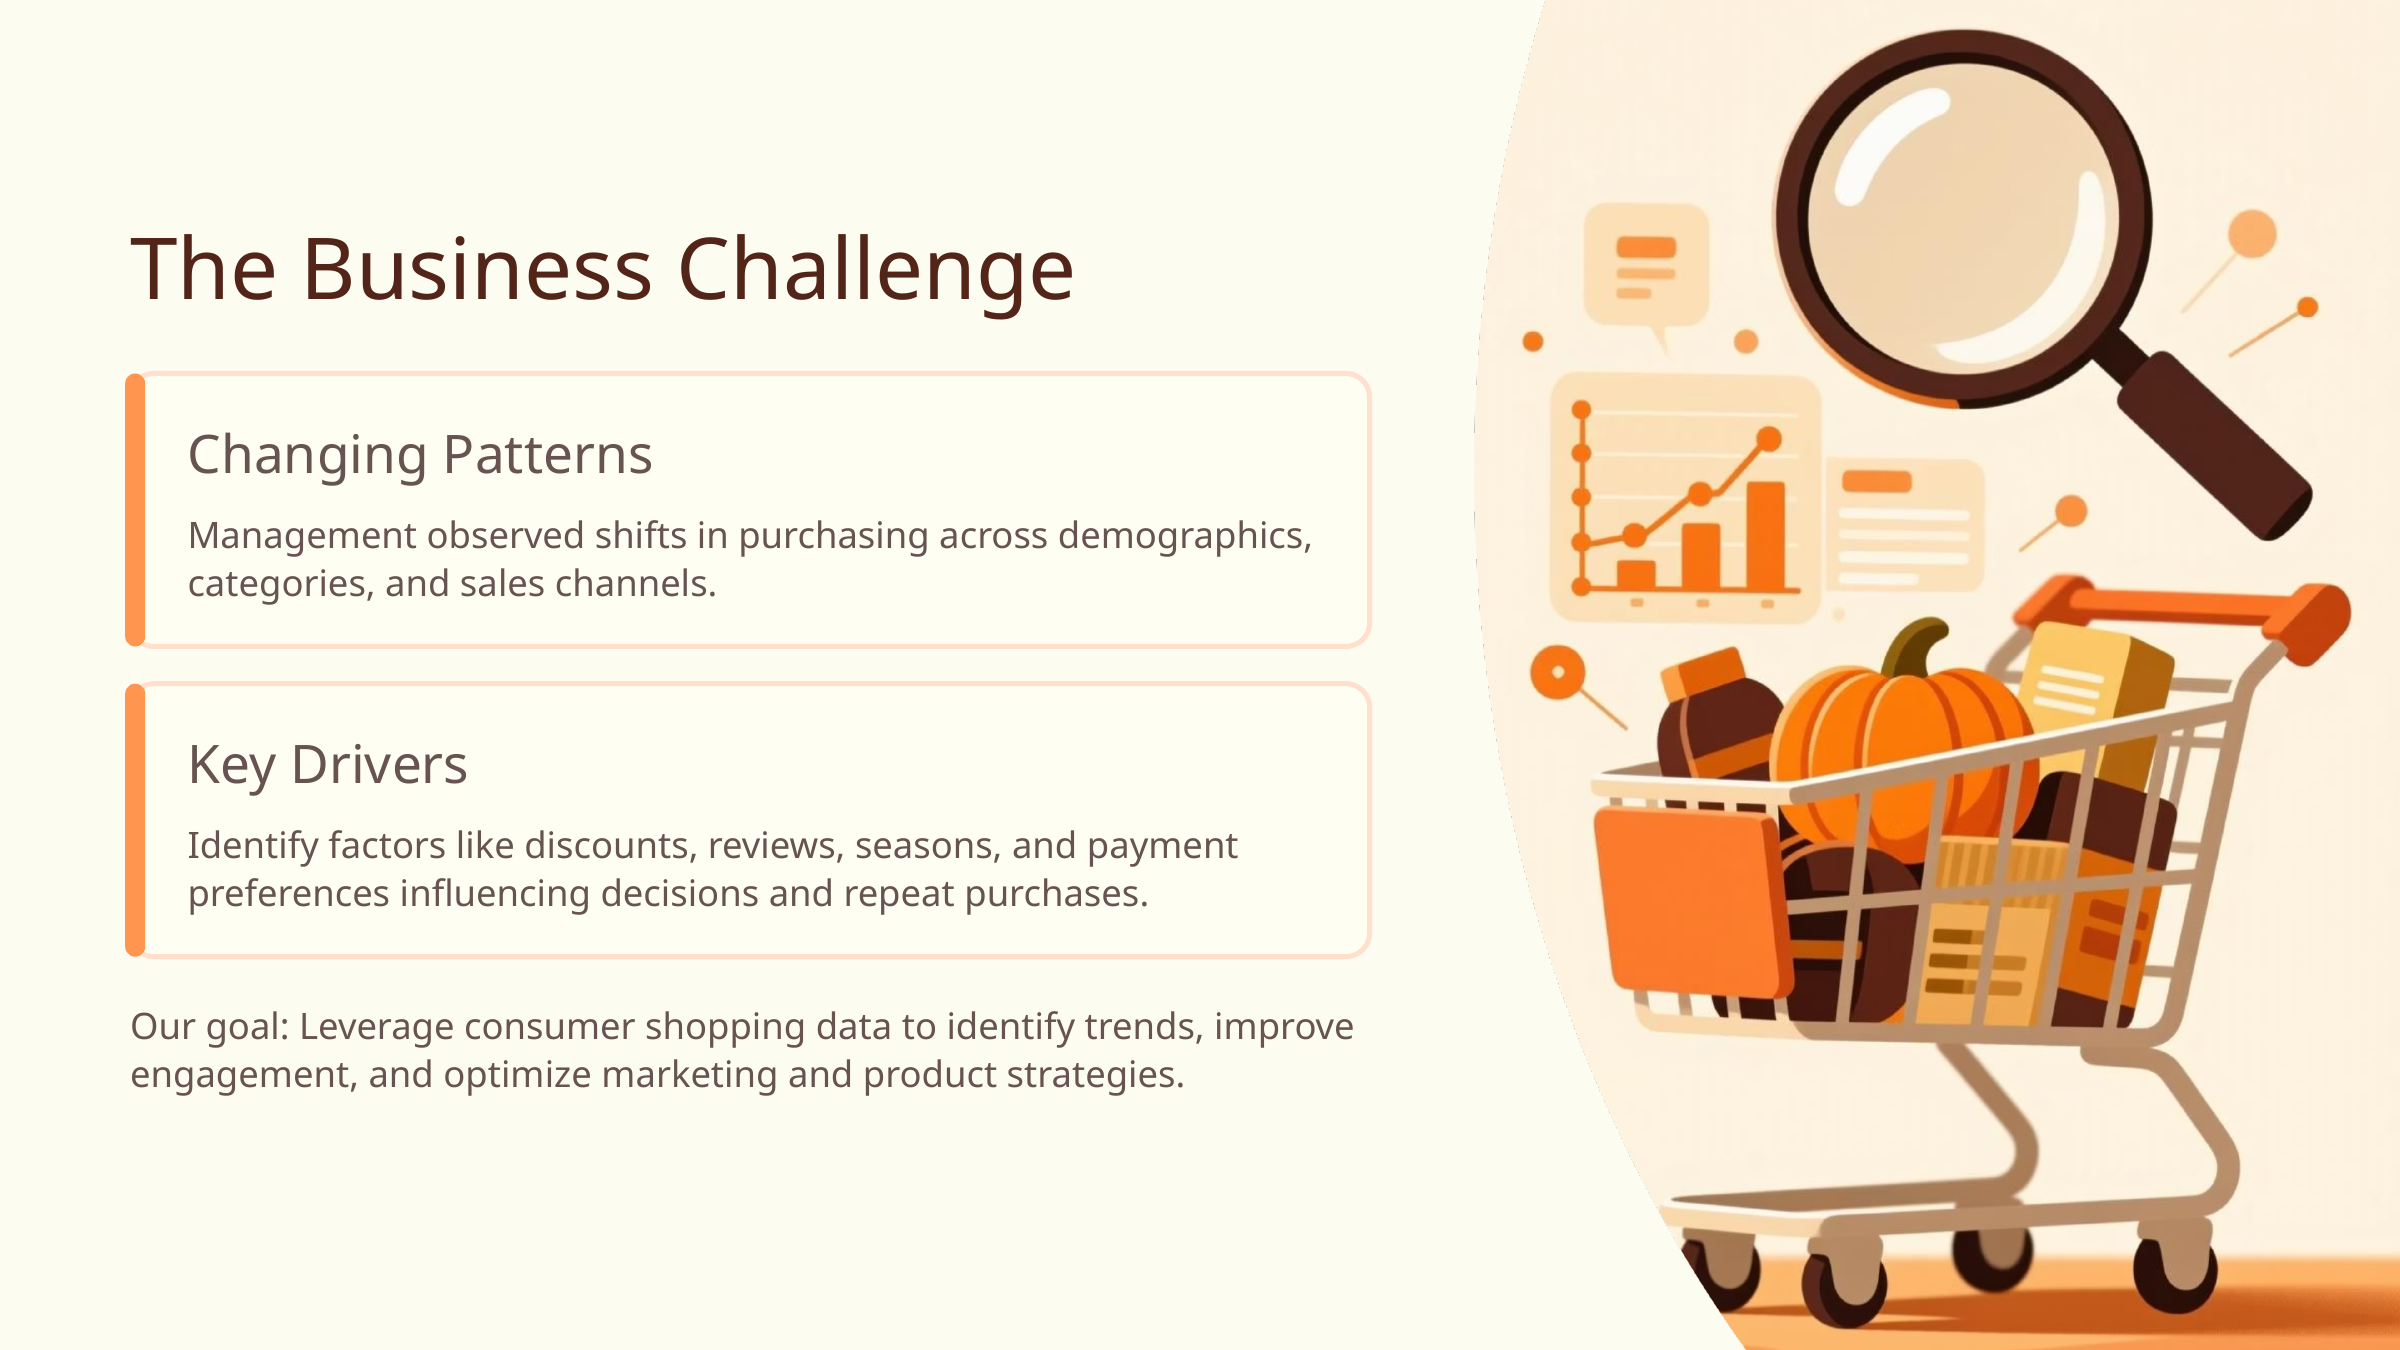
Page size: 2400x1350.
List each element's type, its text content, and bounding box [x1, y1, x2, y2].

text_box [125, 373, 146, 647]
picture [1454, 0, 2400, 1350]
text_box Identify factors like discounts, reviews, seasons, and payment preferences influencing decisions and repeat purchases. [187, 817, 1328, 915]
text_box Our goal: Leverage consumer shopping data to identify trends, improve engagement, and optimize marketing and product strategies. [130, 998, 1370, 1144]
text_box Key Drivers [187, 725, 723, 796]
text_box [143, 373, 1370, 647]
text_box The Business Challenge [130, 206, 1014, 318]
text_box Changing Patterns [187, 415, 723, 486]
text_box [143, 683, 1370, 957]
text_box Management observed shifts in purchasing across demographics, categories, and sales channels. [187, 507, 1328, 605]
text_box [125, 683, 146, 957]
